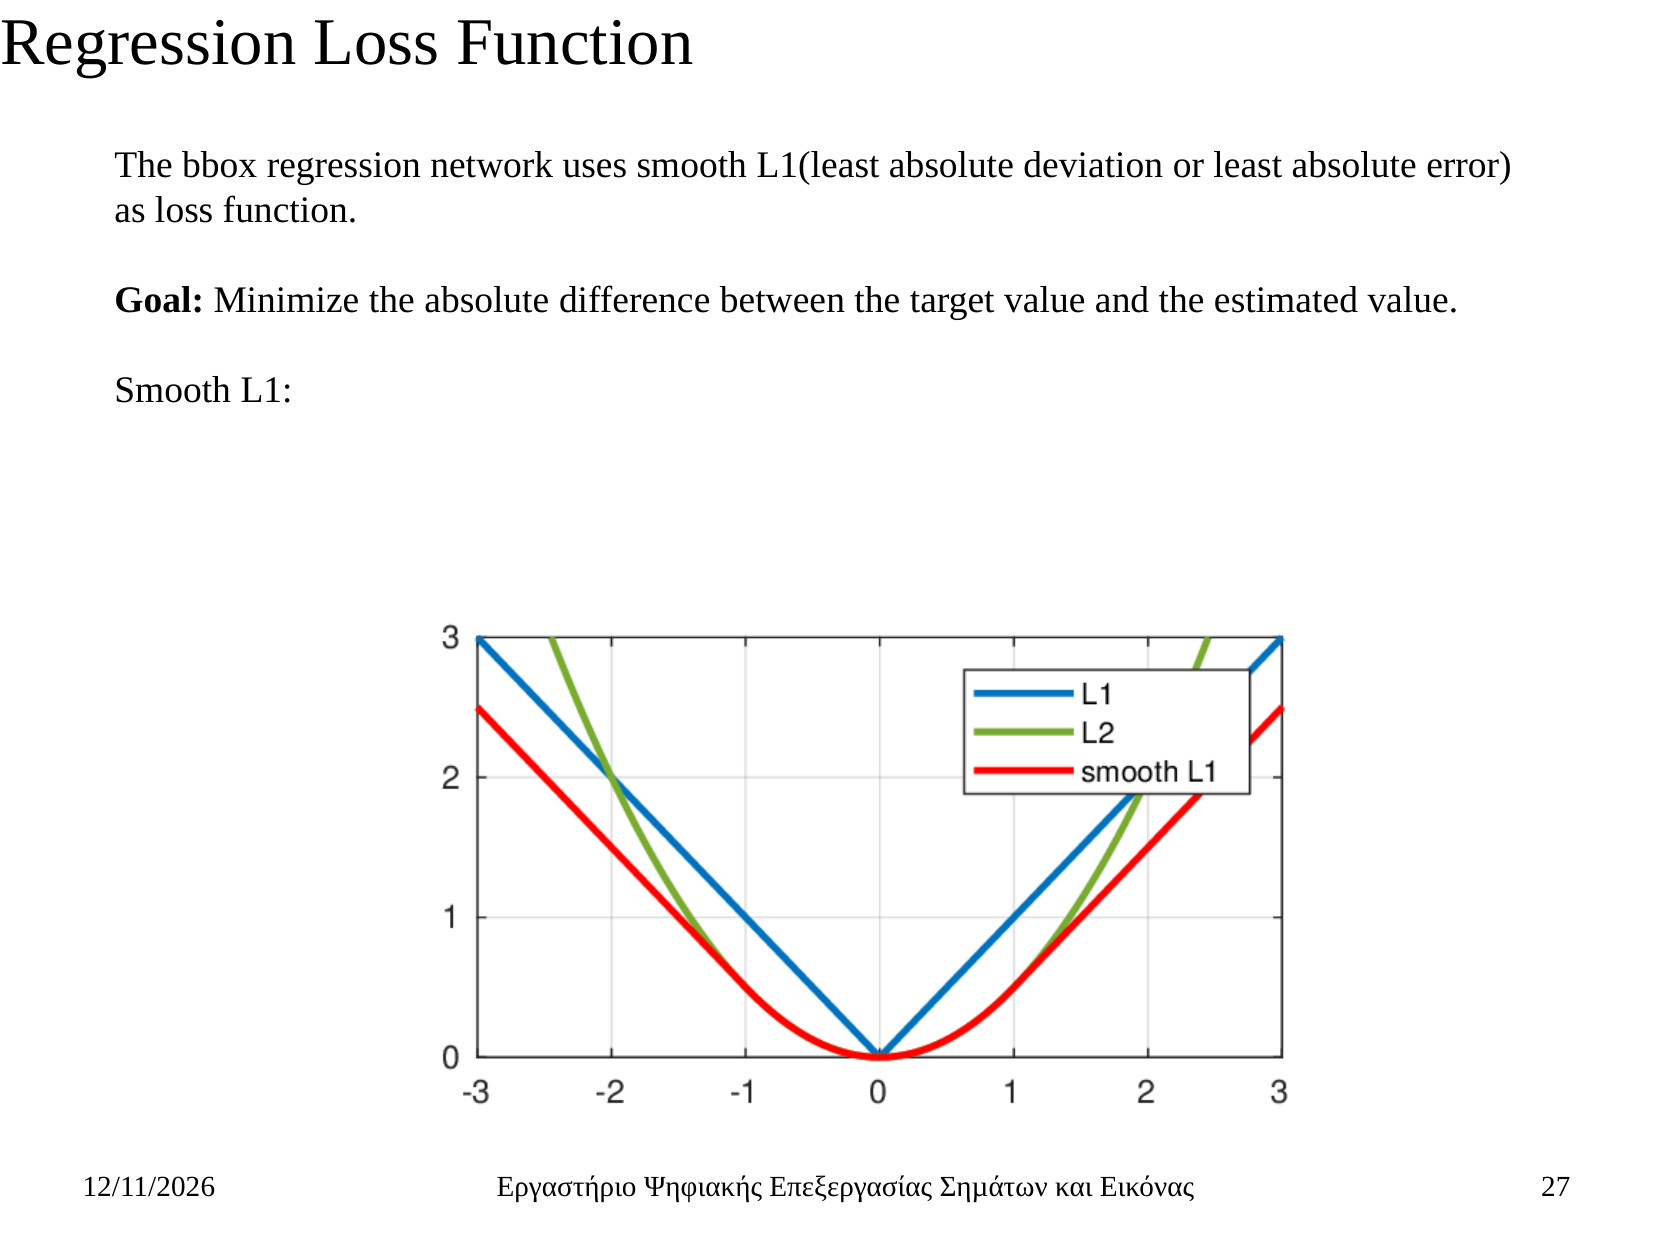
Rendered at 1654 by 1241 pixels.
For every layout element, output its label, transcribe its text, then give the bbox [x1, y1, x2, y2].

text_box [0, 113, 1652, 1215]
footer Εργαστήριο Ψηφιακής Επεξεργασίας Σηµάτων και Εικόνας [489, 1170, 1202, 1215]
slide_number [82, 1170, 468, 1215]
picture [439, 617, 1302, 1106]
slide_number 27 [1202, 1170, 1571, 1215]
subtitle Regression Loss Function [0, 0, 1654, 113]
